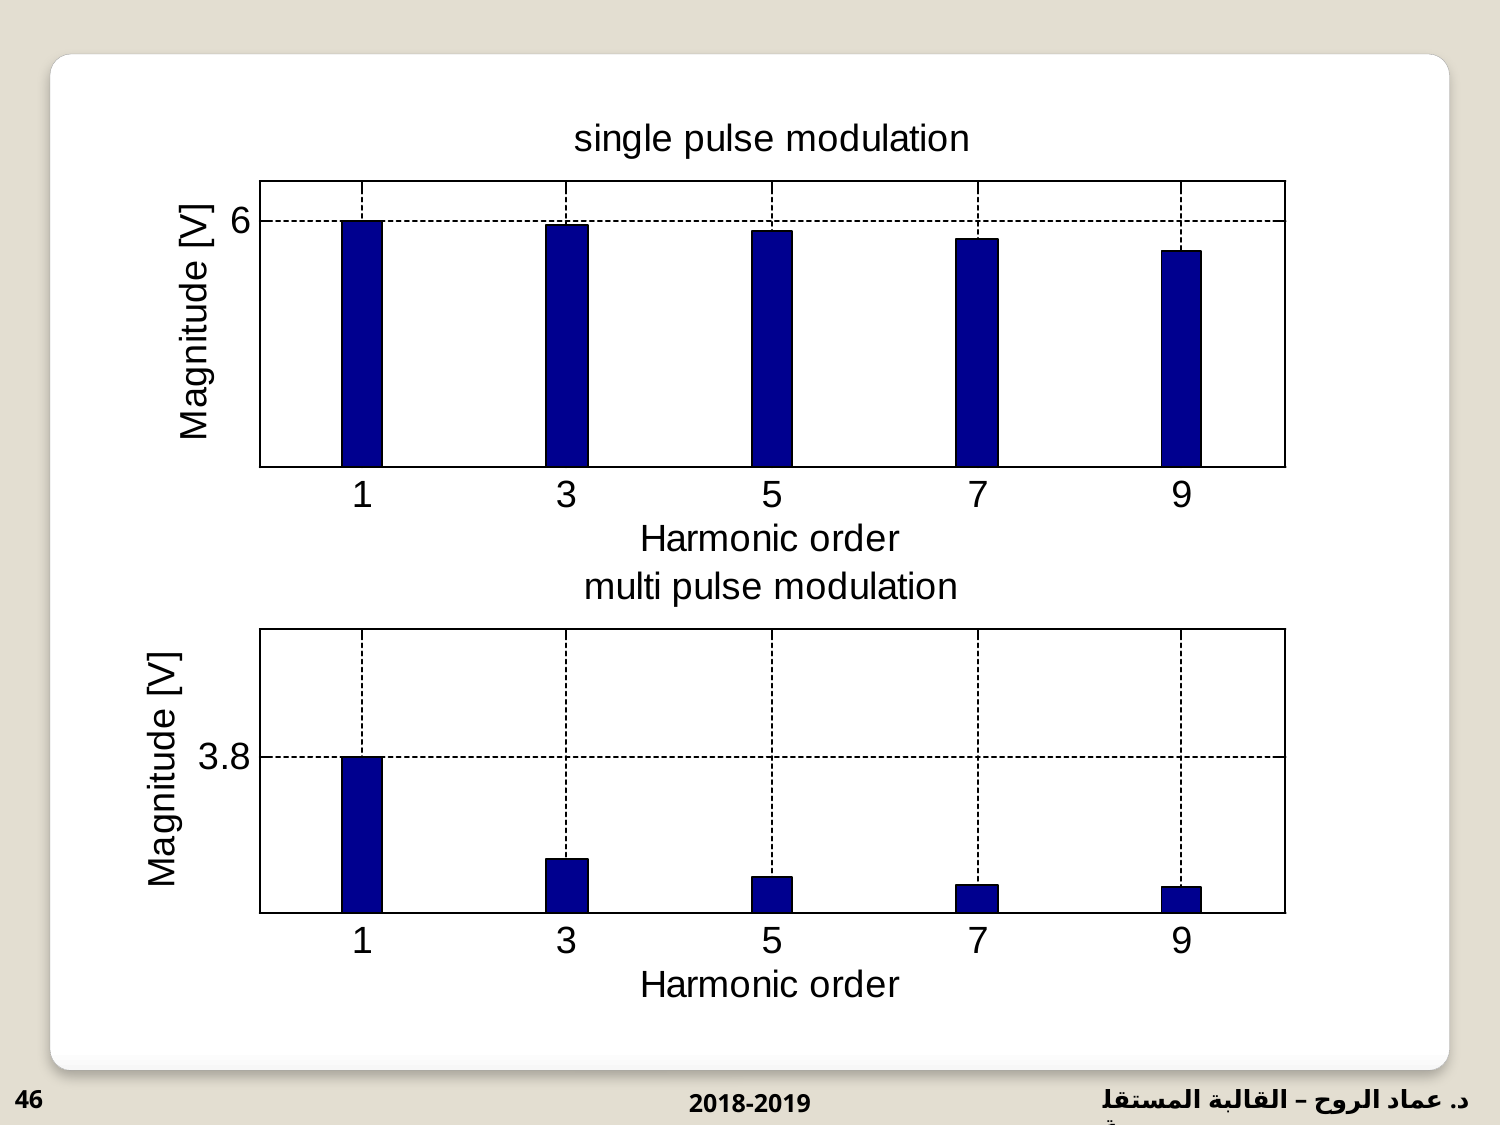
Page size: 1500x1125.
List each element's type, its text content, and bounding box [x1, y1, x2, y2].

picture [87, 91, 1412, 1036]
footer د. عماد الروح – القالبة المستقلة [1089, 1065, 1500, 1125]
slide_number 2018-2019 [562, 1065, 938, 1125]
slide_number 46 [0, 1065, 106, 1125]
